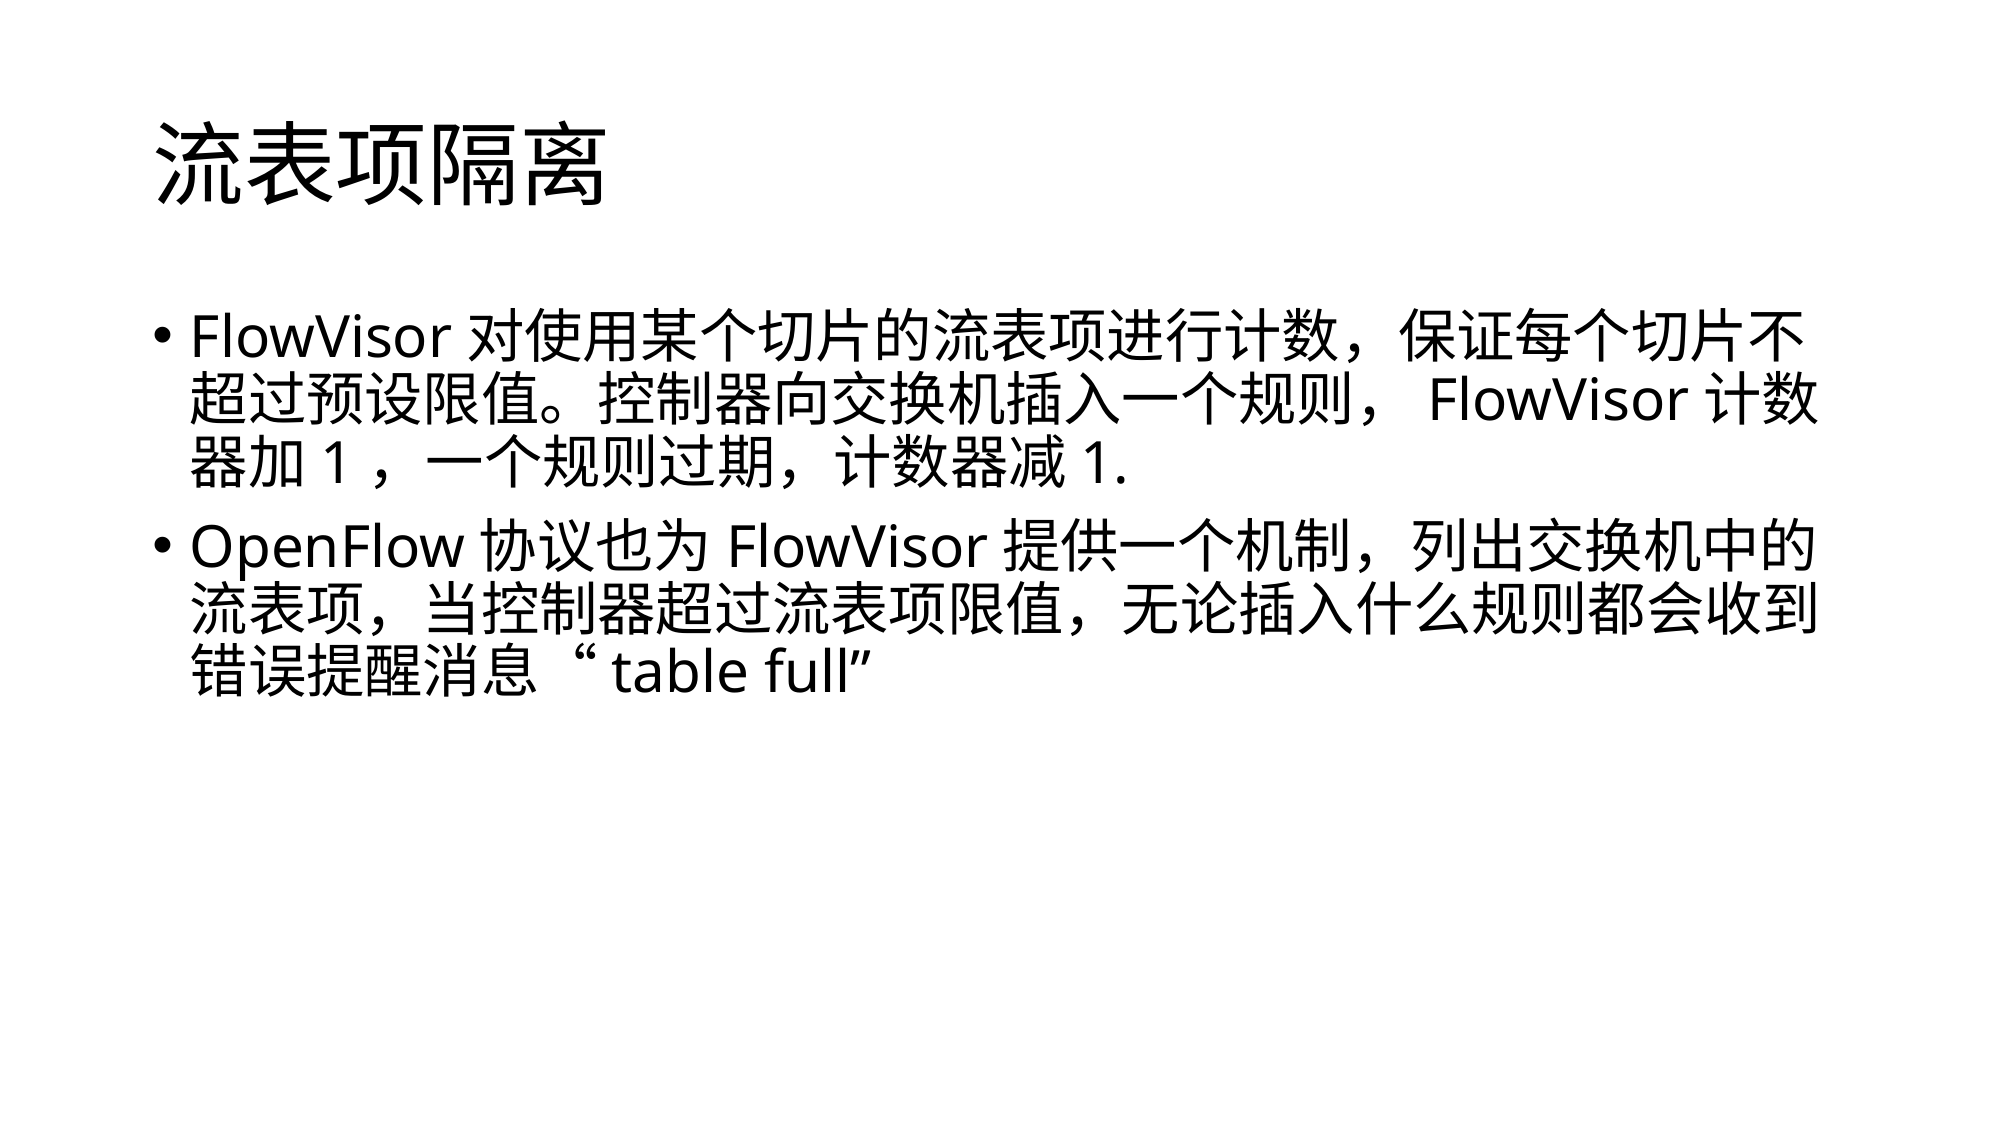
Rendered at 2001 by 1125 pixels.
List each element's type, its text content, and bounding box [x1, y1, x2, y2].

title 流表项隔离 [137, 59, 1863, 278]
list FlowVisor对使用某个切片的流表项进行计数，保证每个切片不超过预设限值。控制器向交换机插入一个规则，FlowVisor计数器加1，一个规则过期，计数器减1. OpenFlow协议也为FlowVisor提供一个机制，列出交换机中的流表项，当控制器超过流表项限值，无论插入什么规则都会收到错误提醒消息“table full” [137, 299, 1863, 1014]
